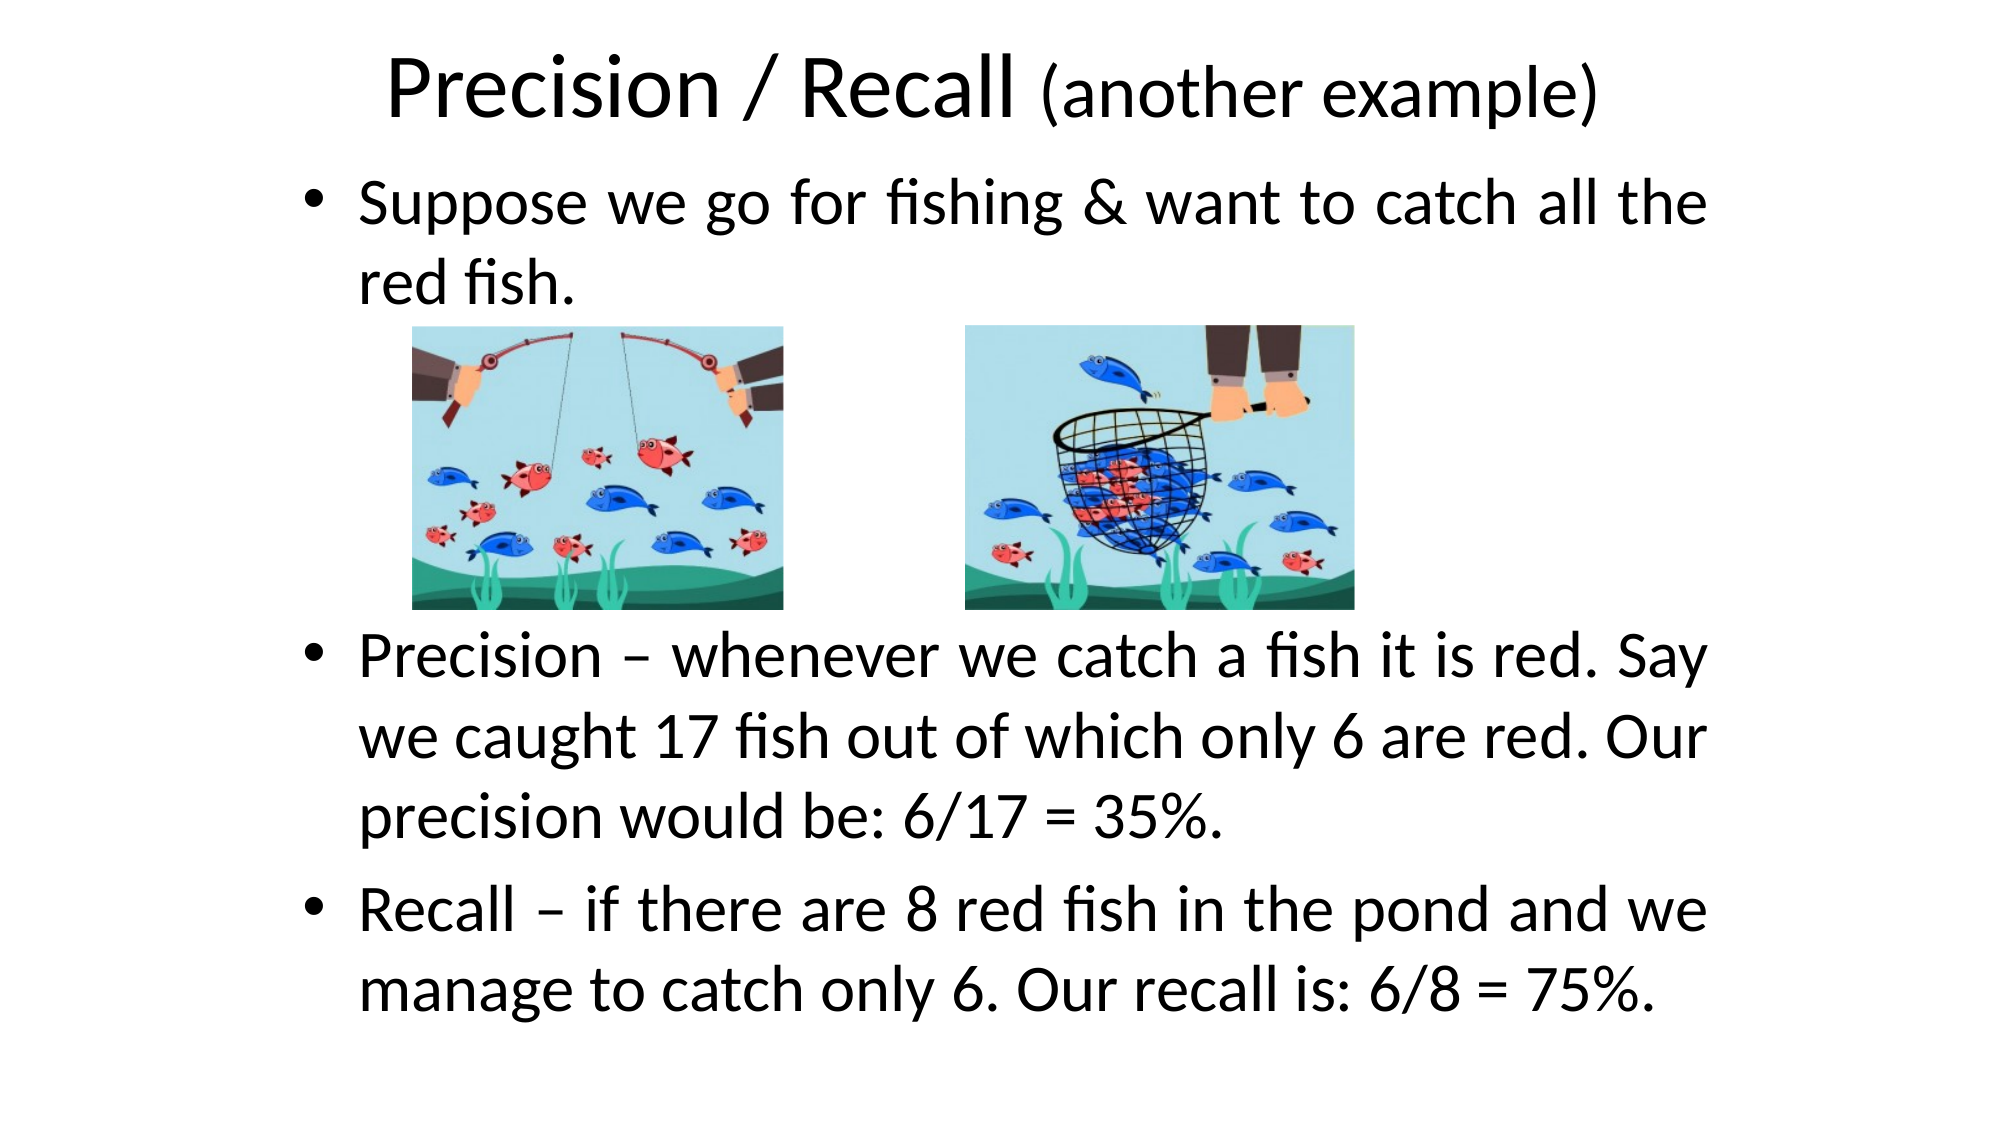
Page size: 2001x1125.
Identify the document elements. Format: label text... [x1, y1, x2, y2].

picture [965, 324, 1357, 610]
picture [412, 324, 787, 610]
list Suppose we go for fishing & want to catch all the red fish. Precision – whenever we catch a fish it is red. Say we caught 17 fish out of which only 6 are red. Our precision would be: 6/17 = 35%. Recall – if there are 8 red fish in the pond and we manage to catch only 6. Our recall is: 6/8 = 75%. [287, 149, 1725, 1125]
title Precision / Recall (another example) [275, 0, 1713, 163]
